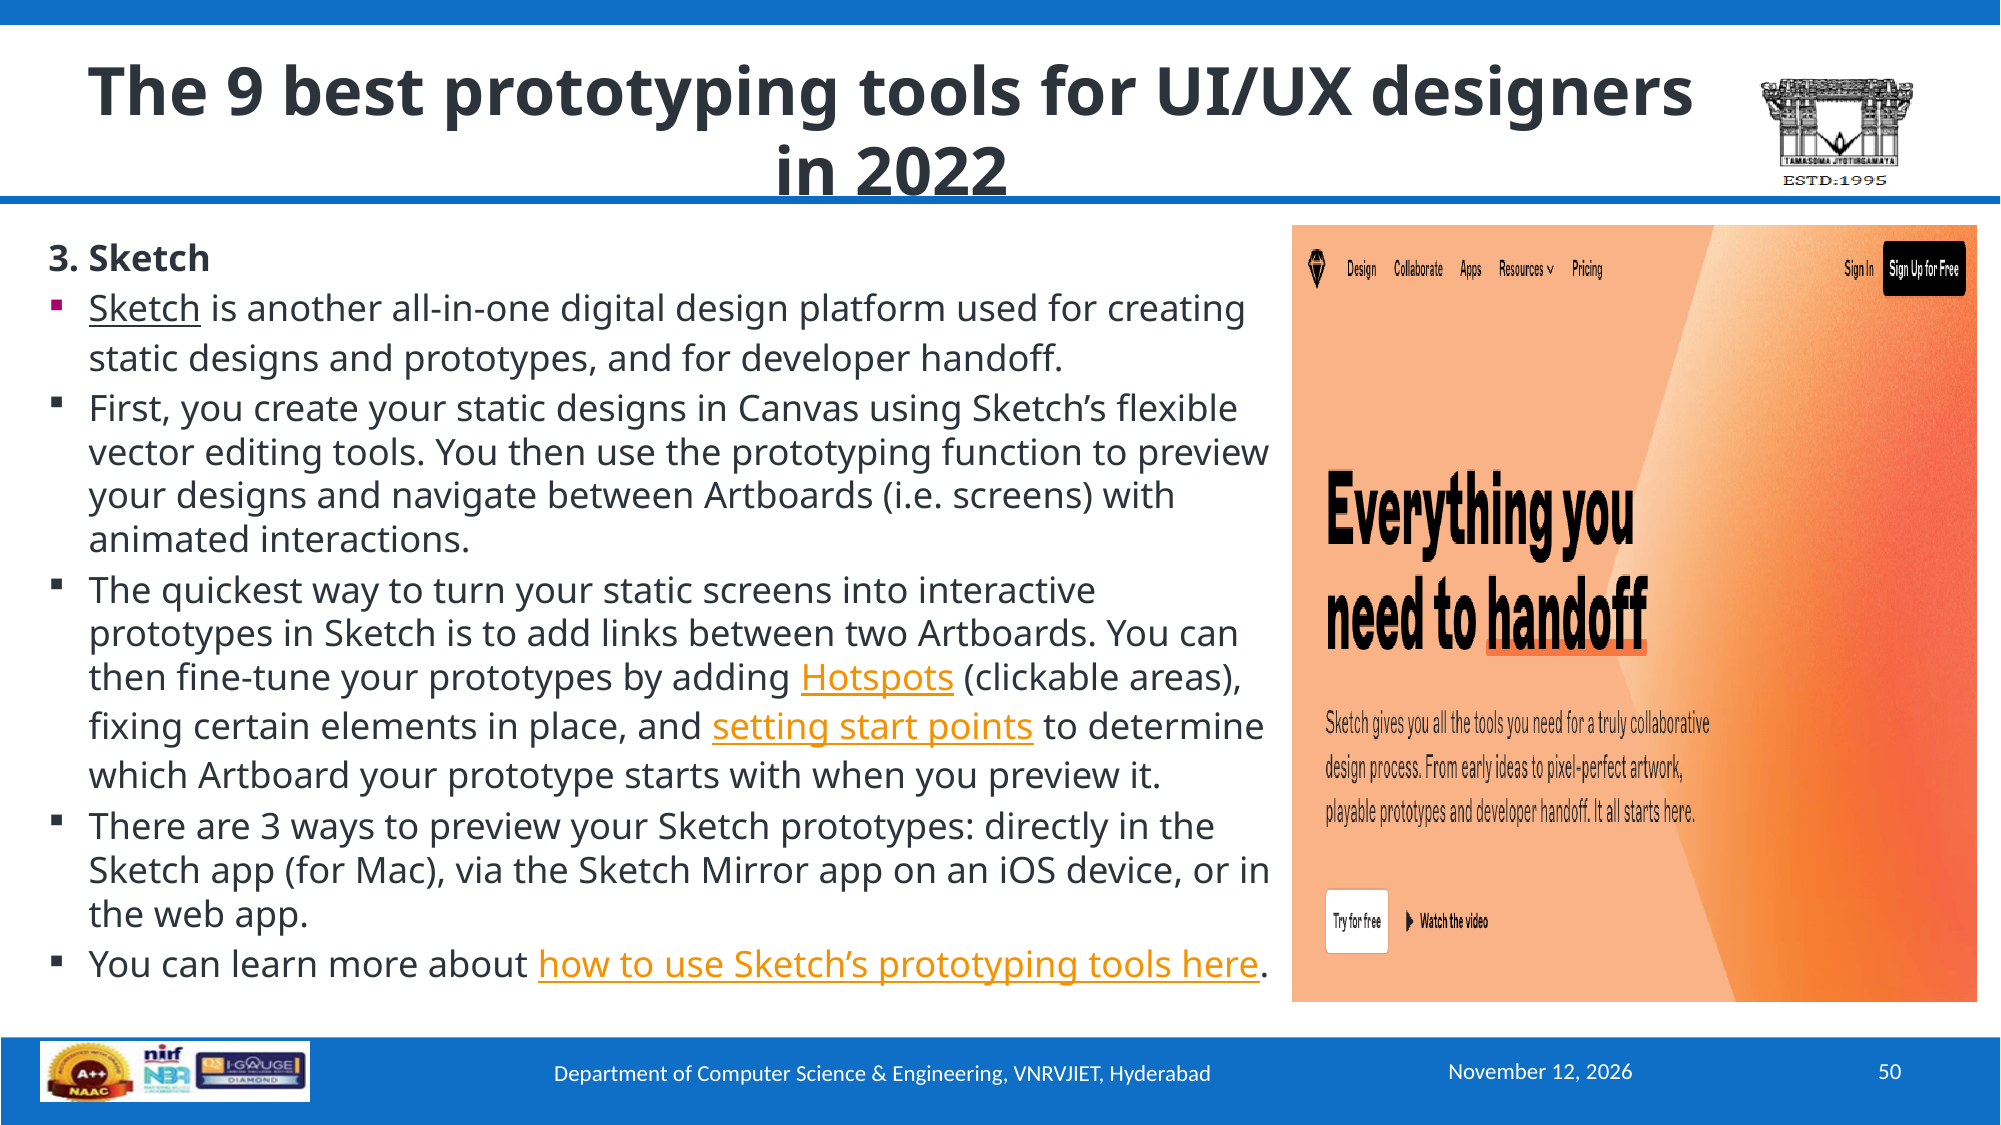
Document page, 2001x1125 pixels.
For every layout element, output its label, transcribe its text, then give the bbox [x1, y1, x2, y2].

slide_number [1433, 1040, 1734, 1100]
picture [1750, 70, 1934, 194]
footer Department of Computer Science & Engineering, VNRVJIET, Hyderabad [333, 1041, 1434, 1102]
list 3. Sketch Sketch is another all-in-one digital design platform used for creating static designs and prototypes, and for developer handoff. First, you create your static designs in Canvas using Sketch’s flexible vector editing tools. You then use the prototyping function to preview your designs and navigate between Artboards (i.e. screens) with animated interactions. The quickest way to turn your static screens into interactive prototypes in Sketch is to add links between two Artboards. You can then fine-tune your prototypes by adding Hotspots (clickable areas), fixing certain elements in place, and setting start points to determine which Artboard your prototype starts with when you preview it. There are 3 ways to preview your Sketch prototypes: directly in the Sketch app (for Mac), via the Sketch Mirror app on an iOS device, or in the web app. You can learn more about how to use Sketch’s prototyping tools here. [33, 227, 1293, 1015]
picture [40, 1041, 310, 1102]
title The 9 best prototyping tools for UI/UX designers in 2022 [33, 57, 1750, 200]
picture [1291, 225, 1977, 1002]
slide_number 50 [1749, 1040, 1917, 1100]
